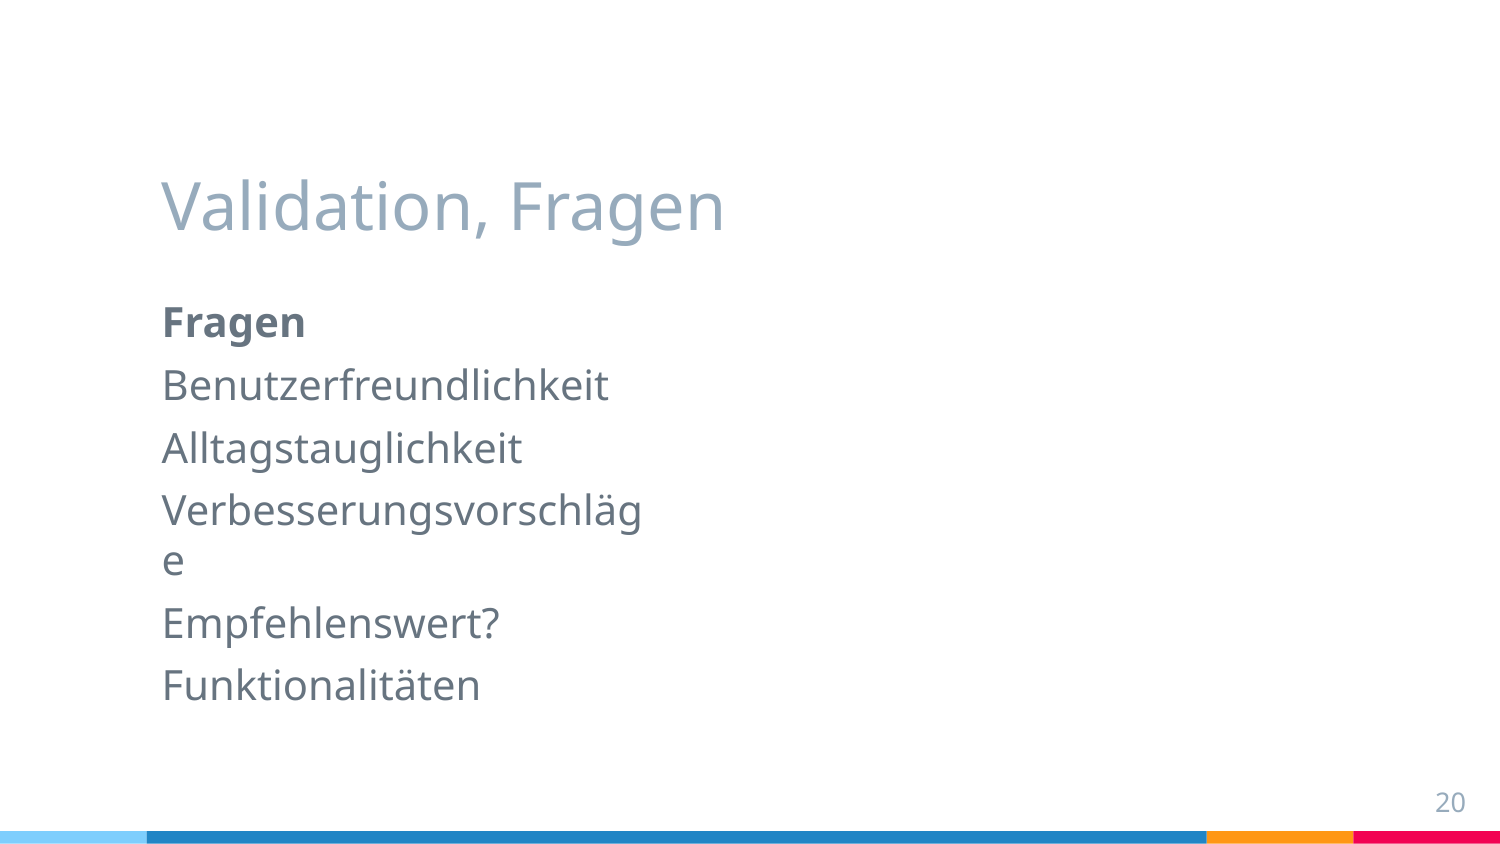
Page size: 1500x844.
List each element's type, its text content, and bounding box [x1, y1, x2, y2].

slide_number ‹#› [1391, 770, 1482, 822]
title Validation, Fragen [146, 118, 1207, 259]
list Fragen Benutzerfreundlichkeit Alltagstauglichkeit Verbesserungsvorschläge Empfehlenswert? Funktionalitäten [146, 281, 662, 716]
